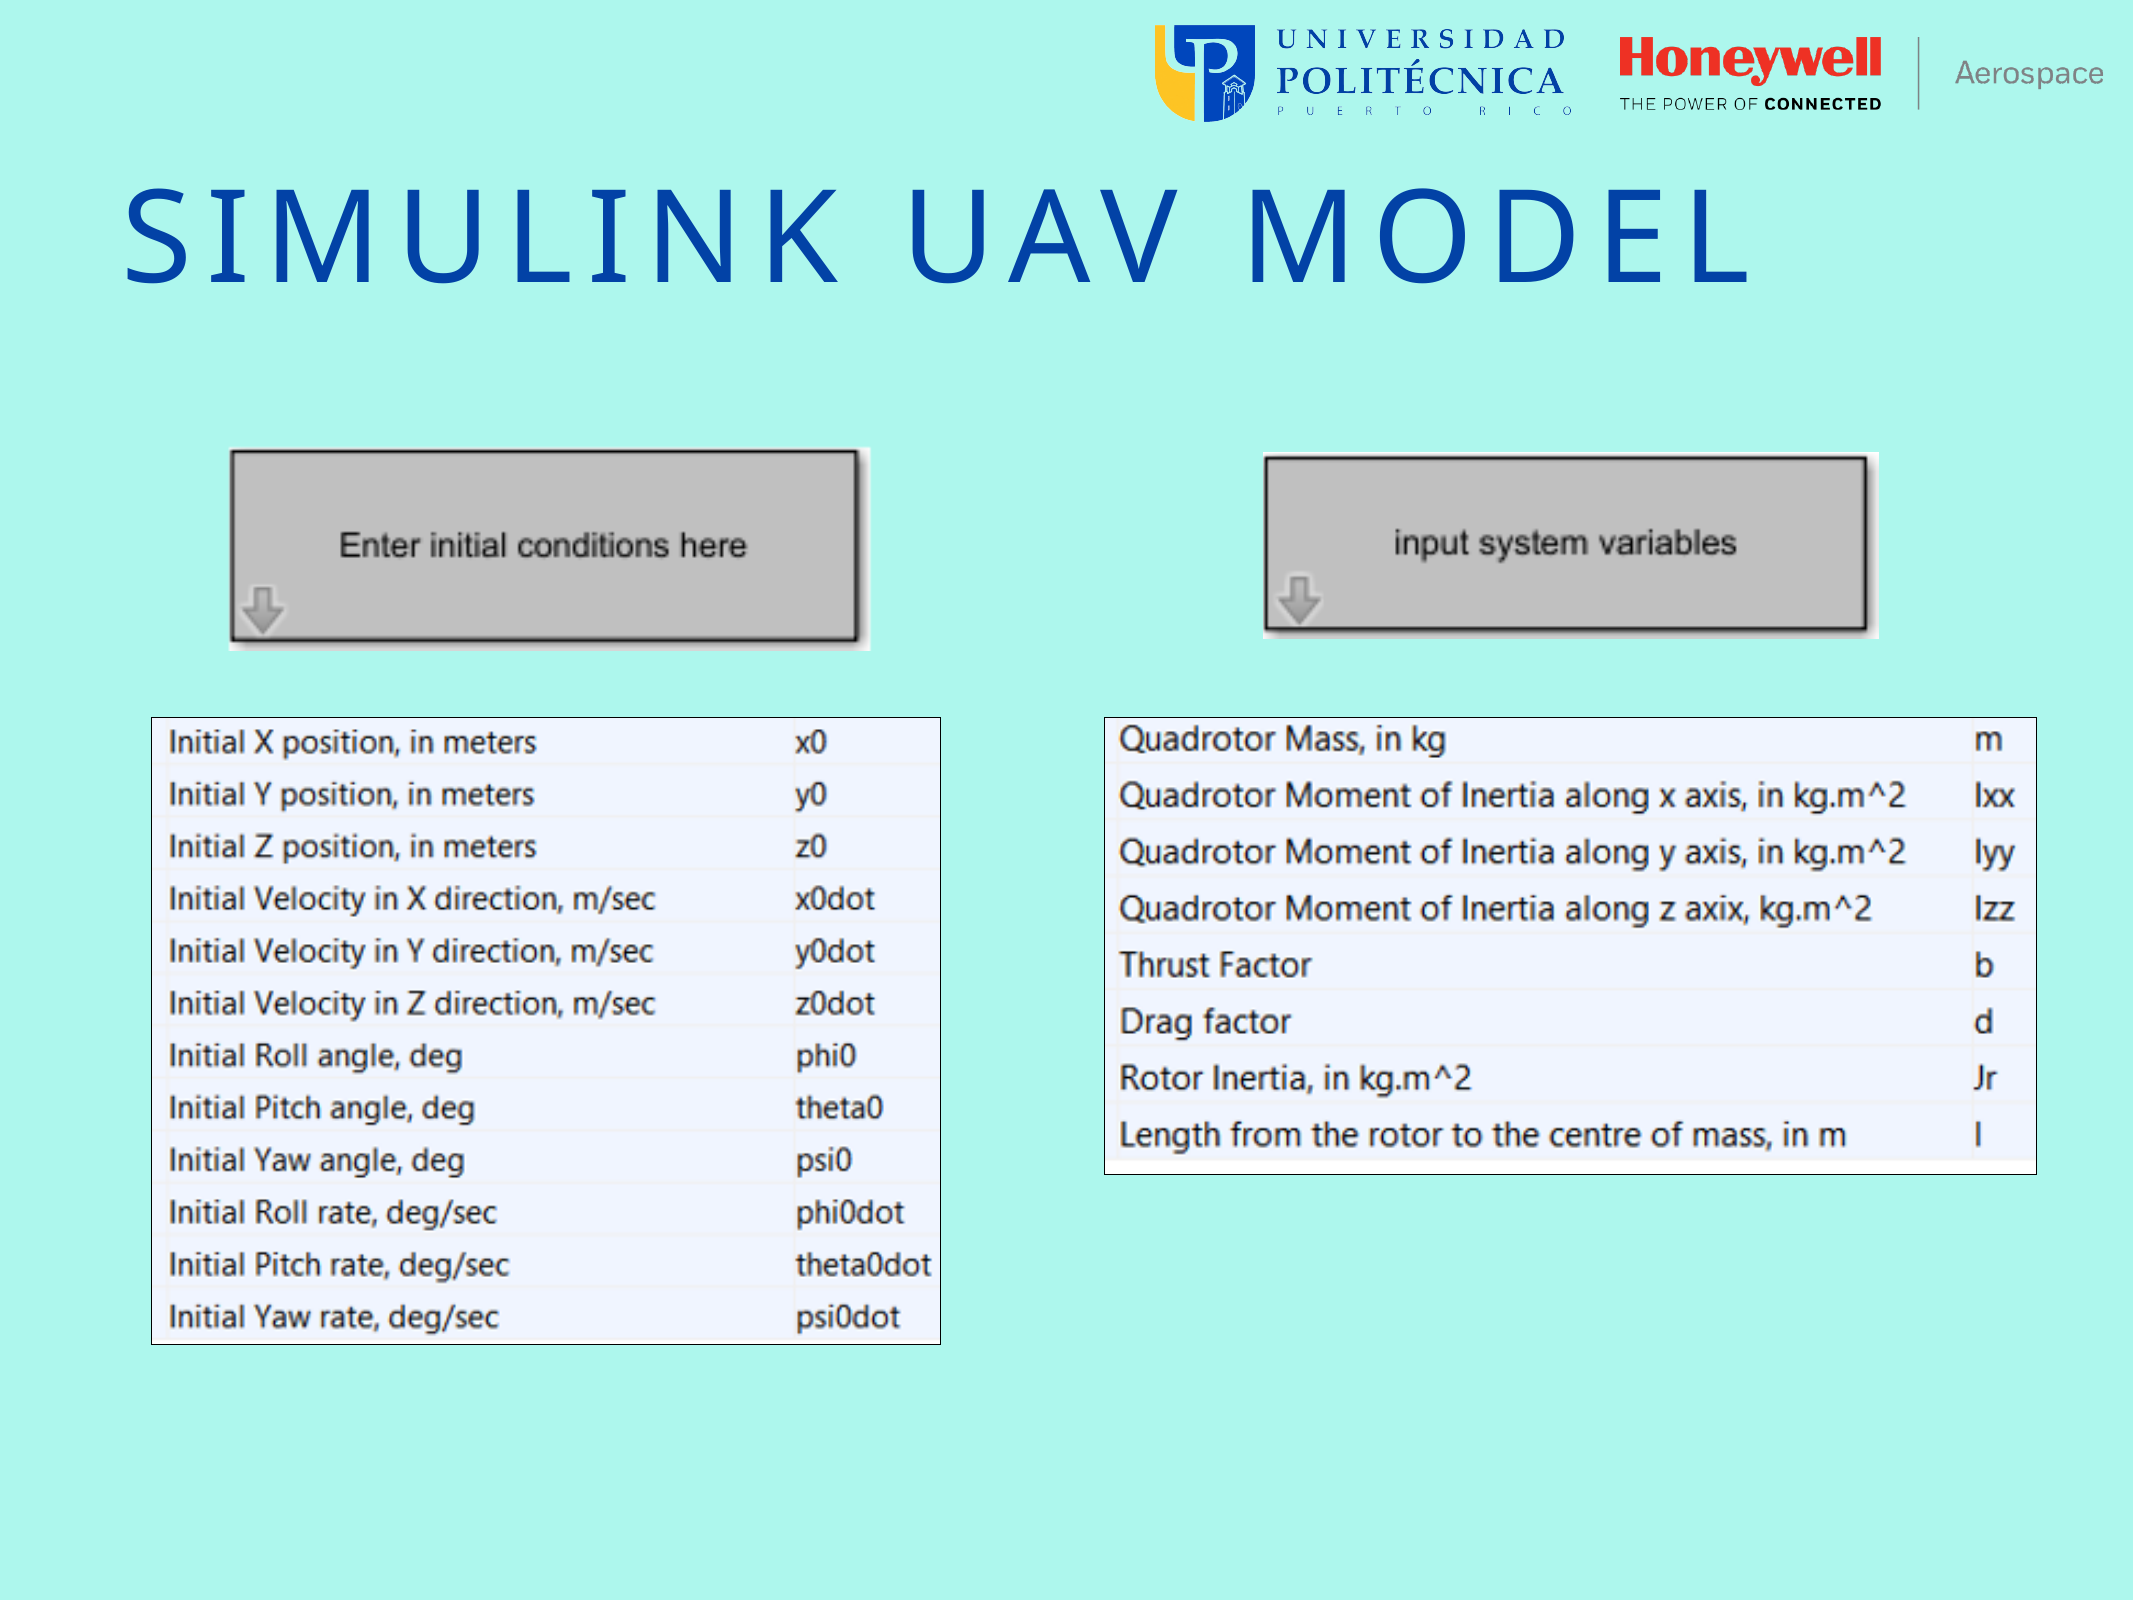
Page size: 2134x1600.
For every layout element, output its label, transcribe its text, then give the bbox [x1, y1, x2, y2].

picture [1620, 36, 2104, 110]
picture [219, 440, 874, 651]
picture [1262, 452, 1879, 640]
title Simulink uav Model [112, 143, 2030, 379]
picture [1104, 717, 2037, 1175]
picture [1155, 24, 1571, 122]
picture [151, 717, 941, 1345]
